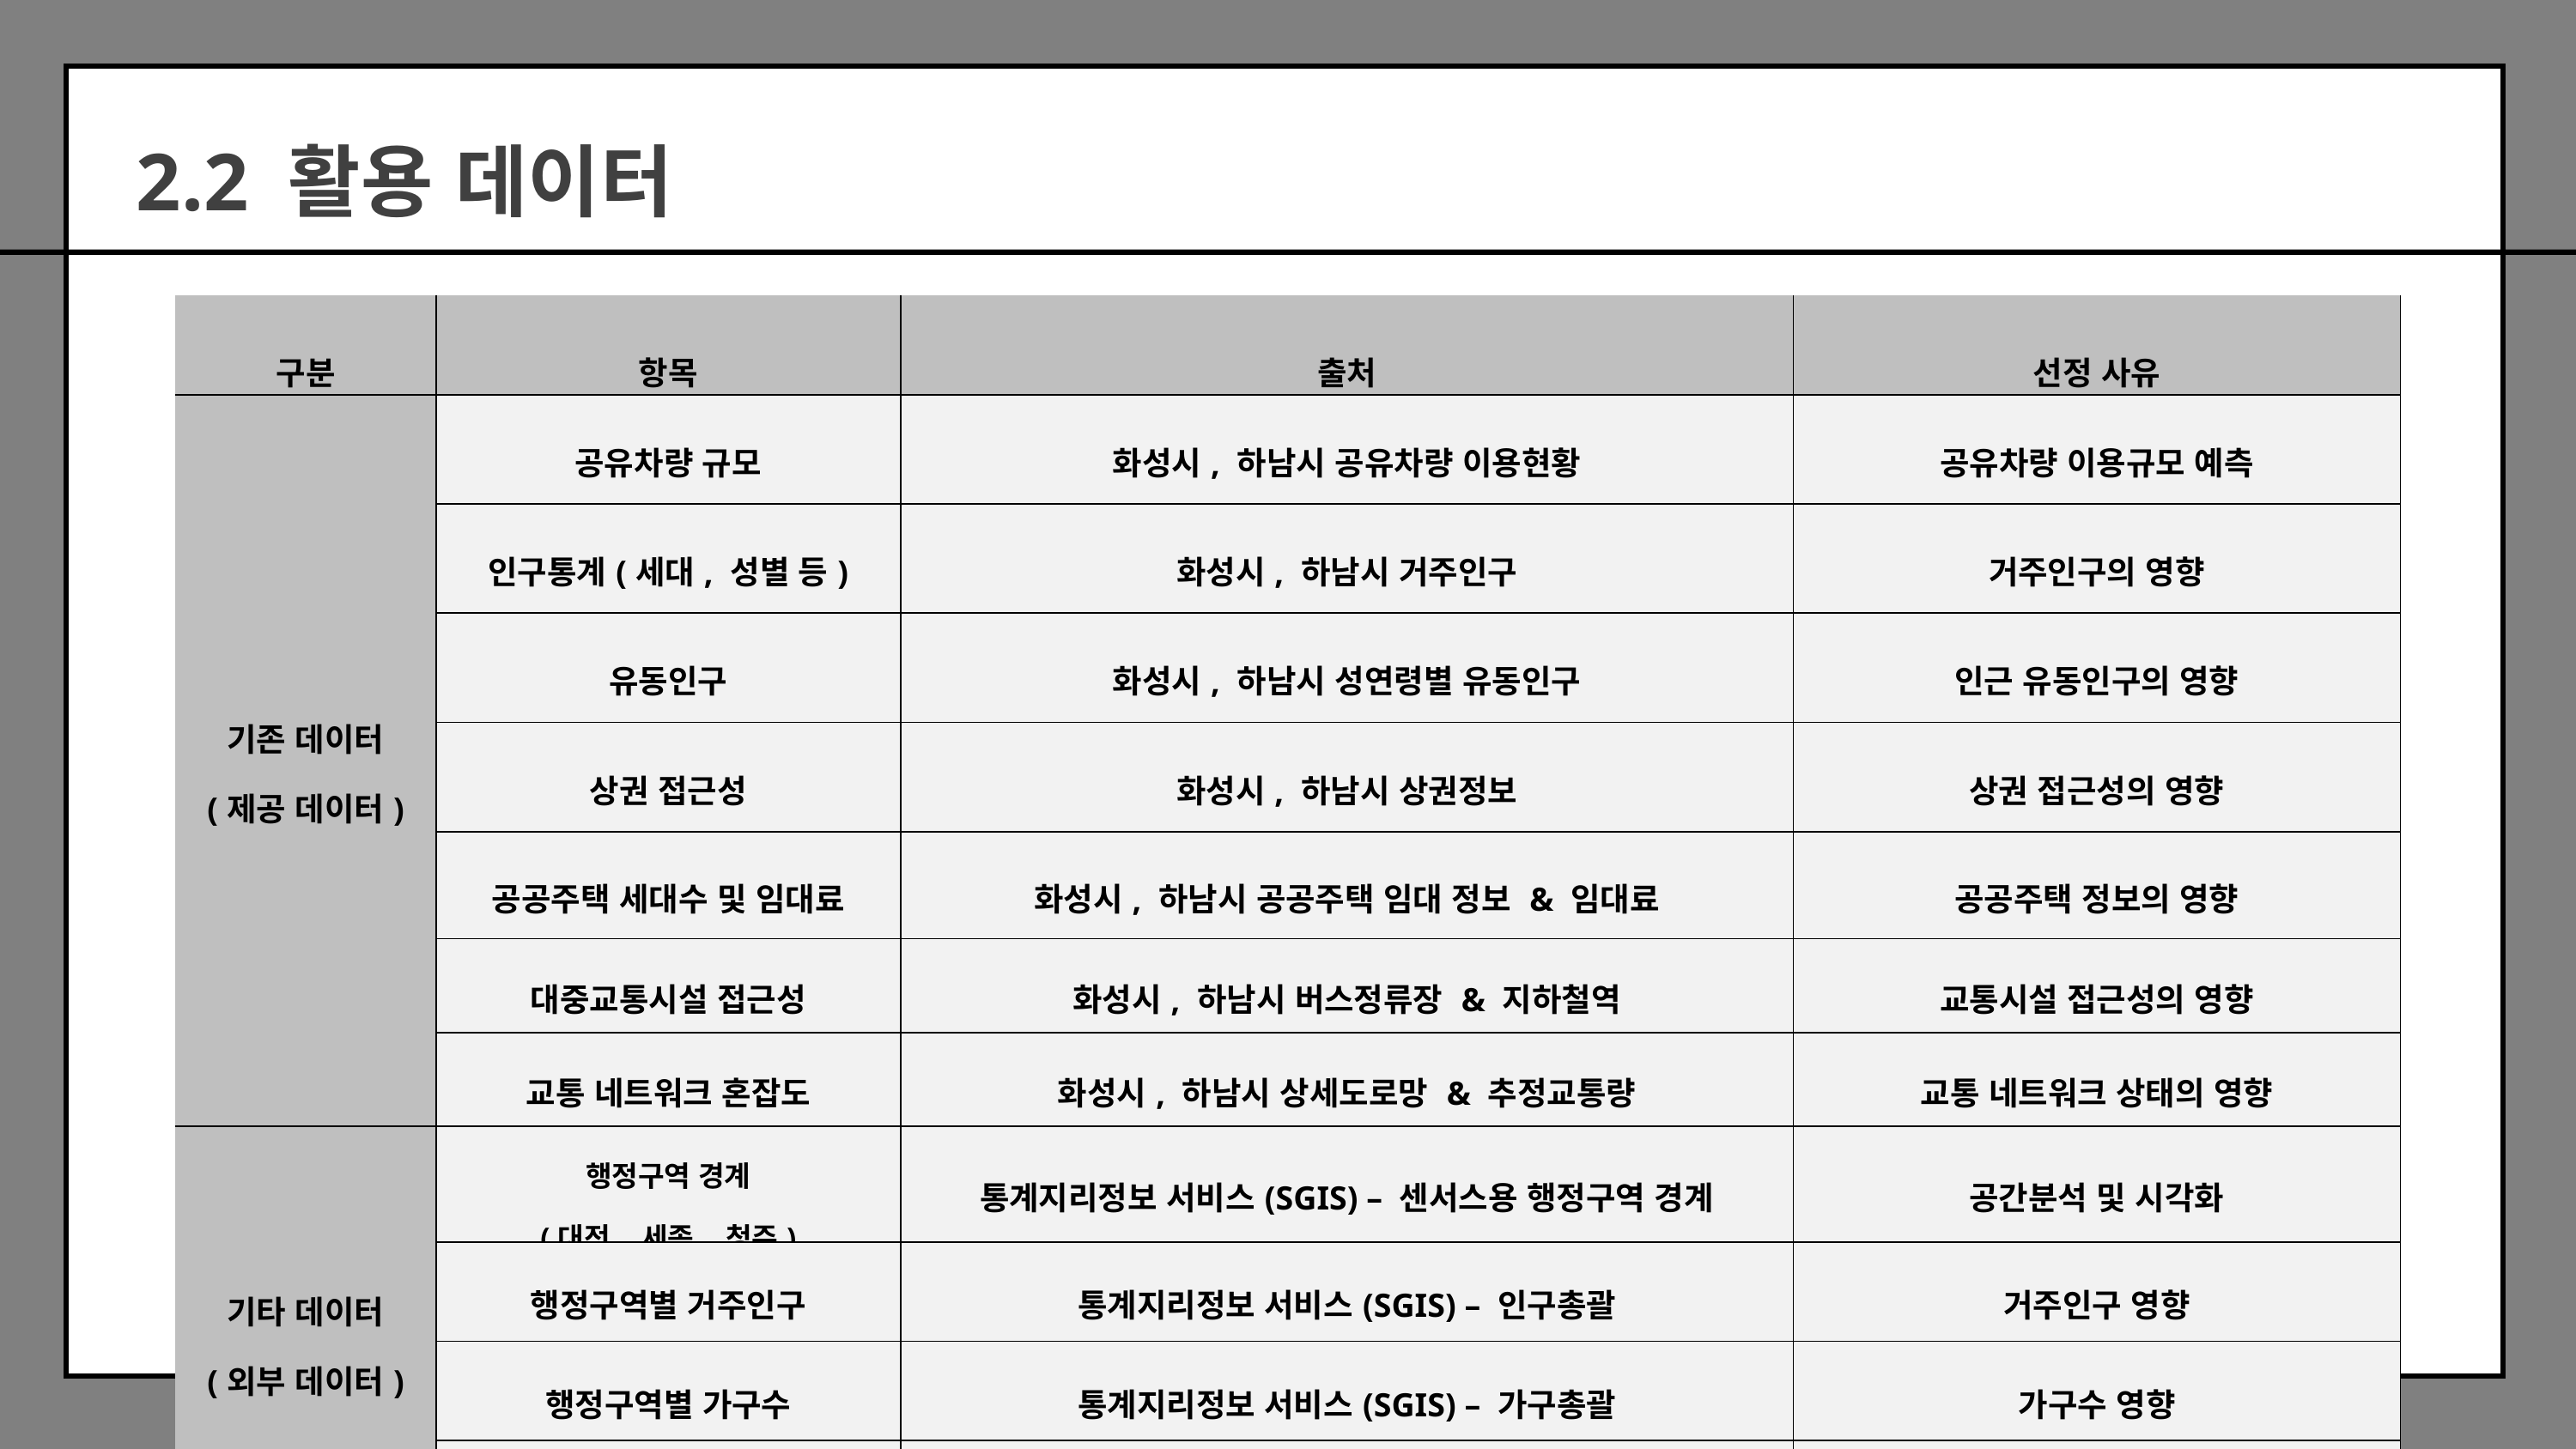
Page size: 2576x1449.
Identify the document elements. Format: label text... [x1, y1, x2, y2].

table_cell 행정구역별 가구수 [437, 1383, 900, 1440]
table_cell 기타 데이터 (외부 데이터) [175, 1383, 435, 1449]
table_cell 가구수 영향 [1794, 1383, 2400, 1440]
table_cell 행정구역별 사업체수 [437, 1441, 900, 1449]
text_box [66, 65, 2504, 1377]
table_cell 통계지리정보 서비스(SGIS) – 가구총괄 [902, 1383, 1793, 1440]
table_cell 사업체 영향 [1794, 1441, 2400, 1449]
table_cell 통계지리정보 서비스(SGIS) – 산업분류별 사업체수 [902, 1441, 1793, 1449]
